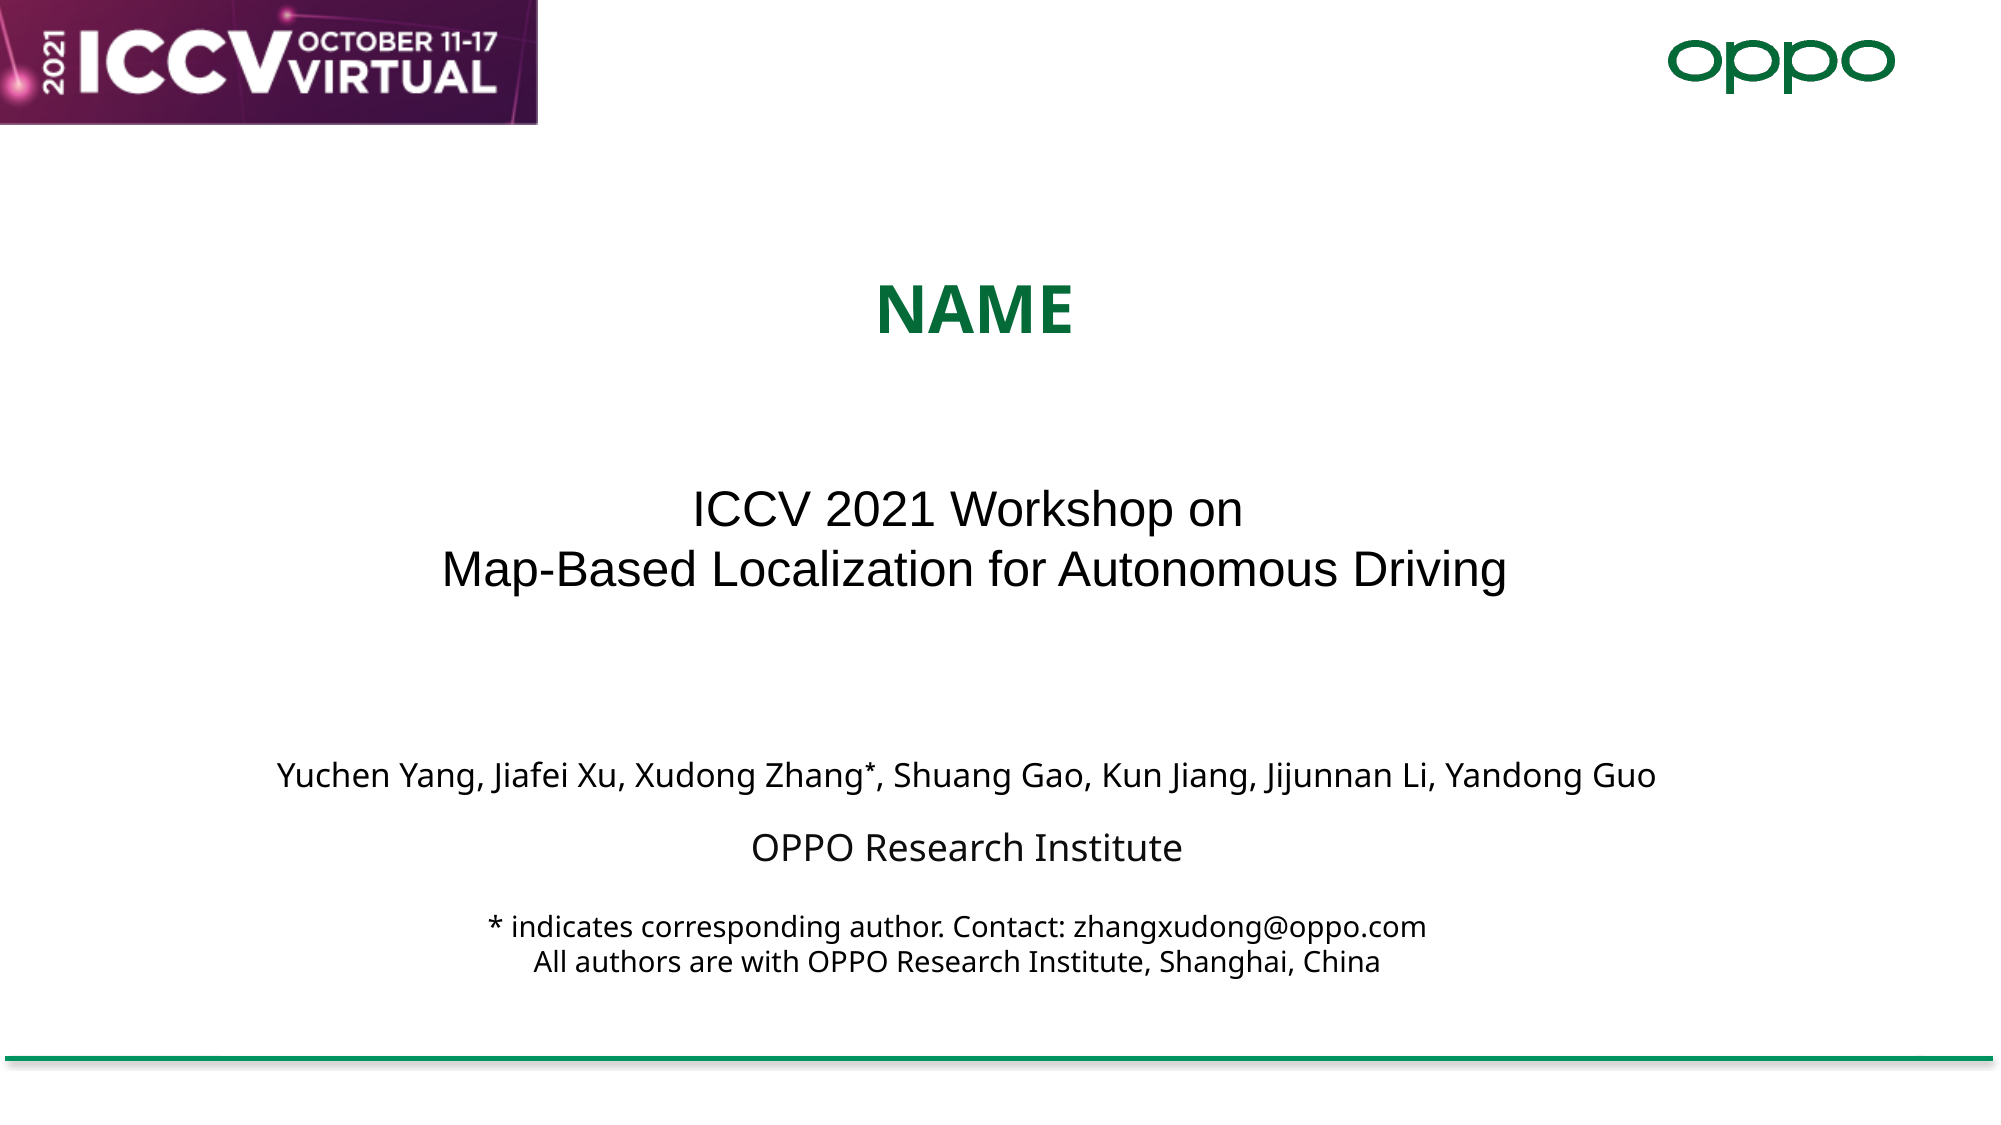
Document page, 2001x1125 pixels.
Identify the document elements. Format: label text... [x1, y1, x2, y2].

list Yuchen Yang, Jiafei Xu, Xudong Zhang*, Shuang Gao, Kun Jiang, Jijunnan Li, Yandong Guo OPPO Research Institute [116, 734, 1834, 947]
picture [1668, 40, 1895, 94]
picture [0, 0, 538, 126]
text_box * indicates corresponding author. Contact: zhangxudong@oppo.com All authors are with OPPO Research Institute, Shanghai, China [287, 901, 1628, 987]
title NAME [64, 254, 1886, 441]
text_box ICCV 2021 Workshop on Map-Based Localization for Autonomous Driving [387, 468, 1563, 604]
